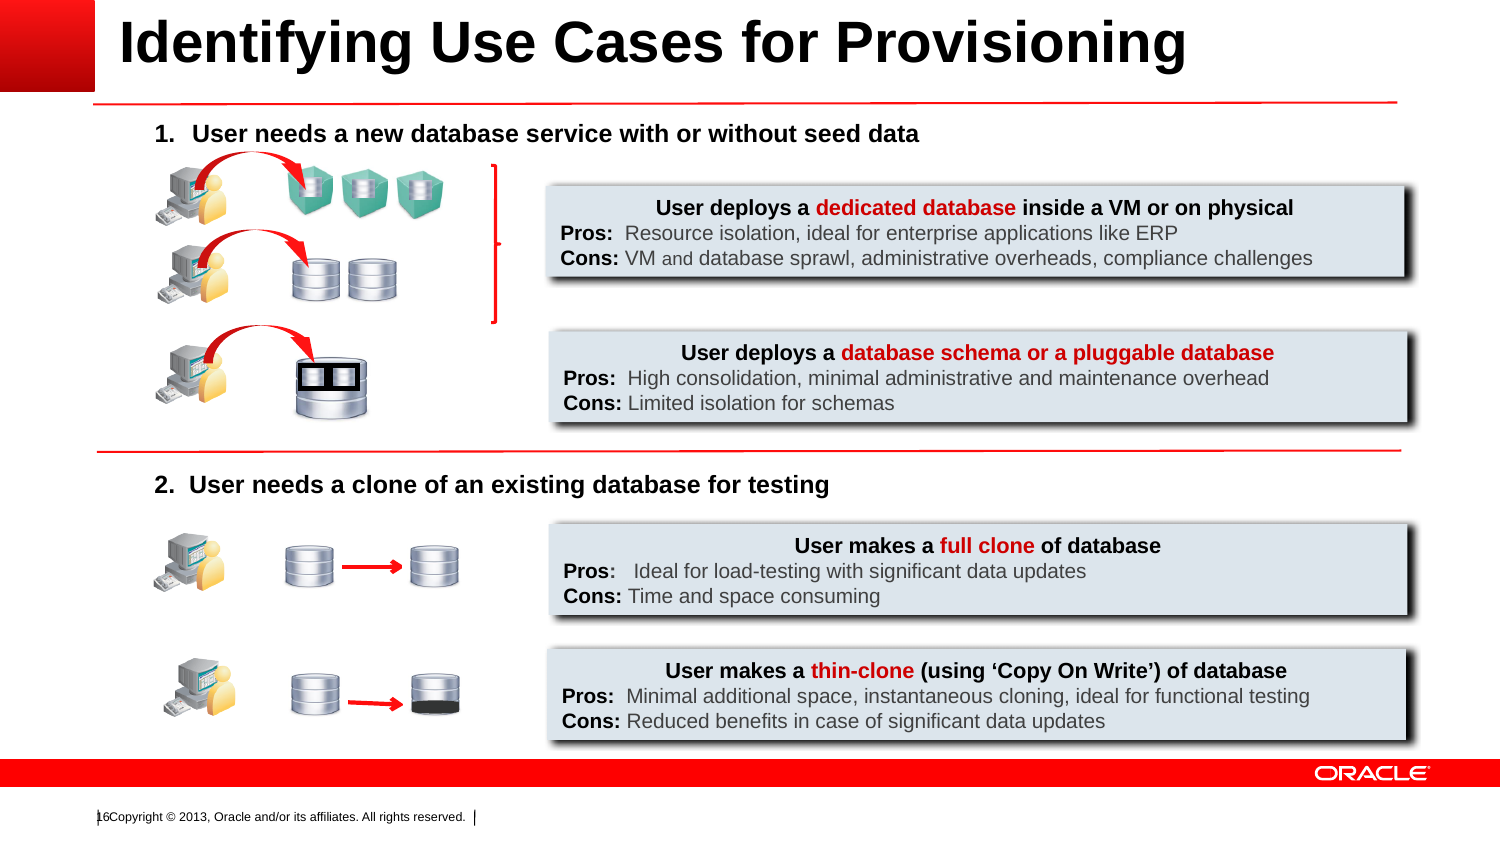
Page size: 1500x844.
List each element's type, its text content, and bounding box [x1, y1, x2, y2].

picture [0, 759, 1500, 787]
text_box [352, 701, 398, 705]
picture [403, 668, 468, 721]
text_box User makes a thin-clone (using ‘Copy On Write’) of database Pros: Minimal additional space, instantaneous cloning, ideal for functional testing Cons: Reduced benefits in case of significant data updates [547, 648, 1406, 740]
text_box [209, 227, 308, 252]
text_box User deploys a database schema or a pluggable database Pros: High consolidation, minimal administrative and maintenance overhead Cons: Limited isolation for schemas [548, 331, 1408, 423]
text_box User makes a full clone of database Pros: Ideal for load-testing with significant data updates Cons: Time and space consuming [548, 524, 1408, 615]
picture [402, 540, 467, 593]
picture [284, 254, 405, 306]
text_box User deploys a dedicated database inside a VM or on physical Pros: Resource isolation, ideal for enterprise applications like ERP Cons: VM and database sprawl, administrative overheads, compliance challenges [545, 185, 1405, 277]
picture [152, 531, 227, 594]
picture [279, 158, 449, 225]
picture [277, 540, 342, 593]
text_box [206, 149, 290, 163]
title Identifying Use Cases for Provisioning [119, 11, 1500, 108]
picture [162, 656, 237, 719]
picture [282, 349, 380, 427]
picture [154, 342, 229, 406]
text_box User needs a new database service with or without seed data [139, 113, 961, 155]
picture [154, 164, 229, 228]
picture [283, 668, 348, 721]
text_box 2. User needs a clone of an existing database for testing [139, 460, 1500, 506]
picture [155, 242, 230, 306]
text_box [491, 164, 501, 324]
text_box [210, 323, 314, 348]
